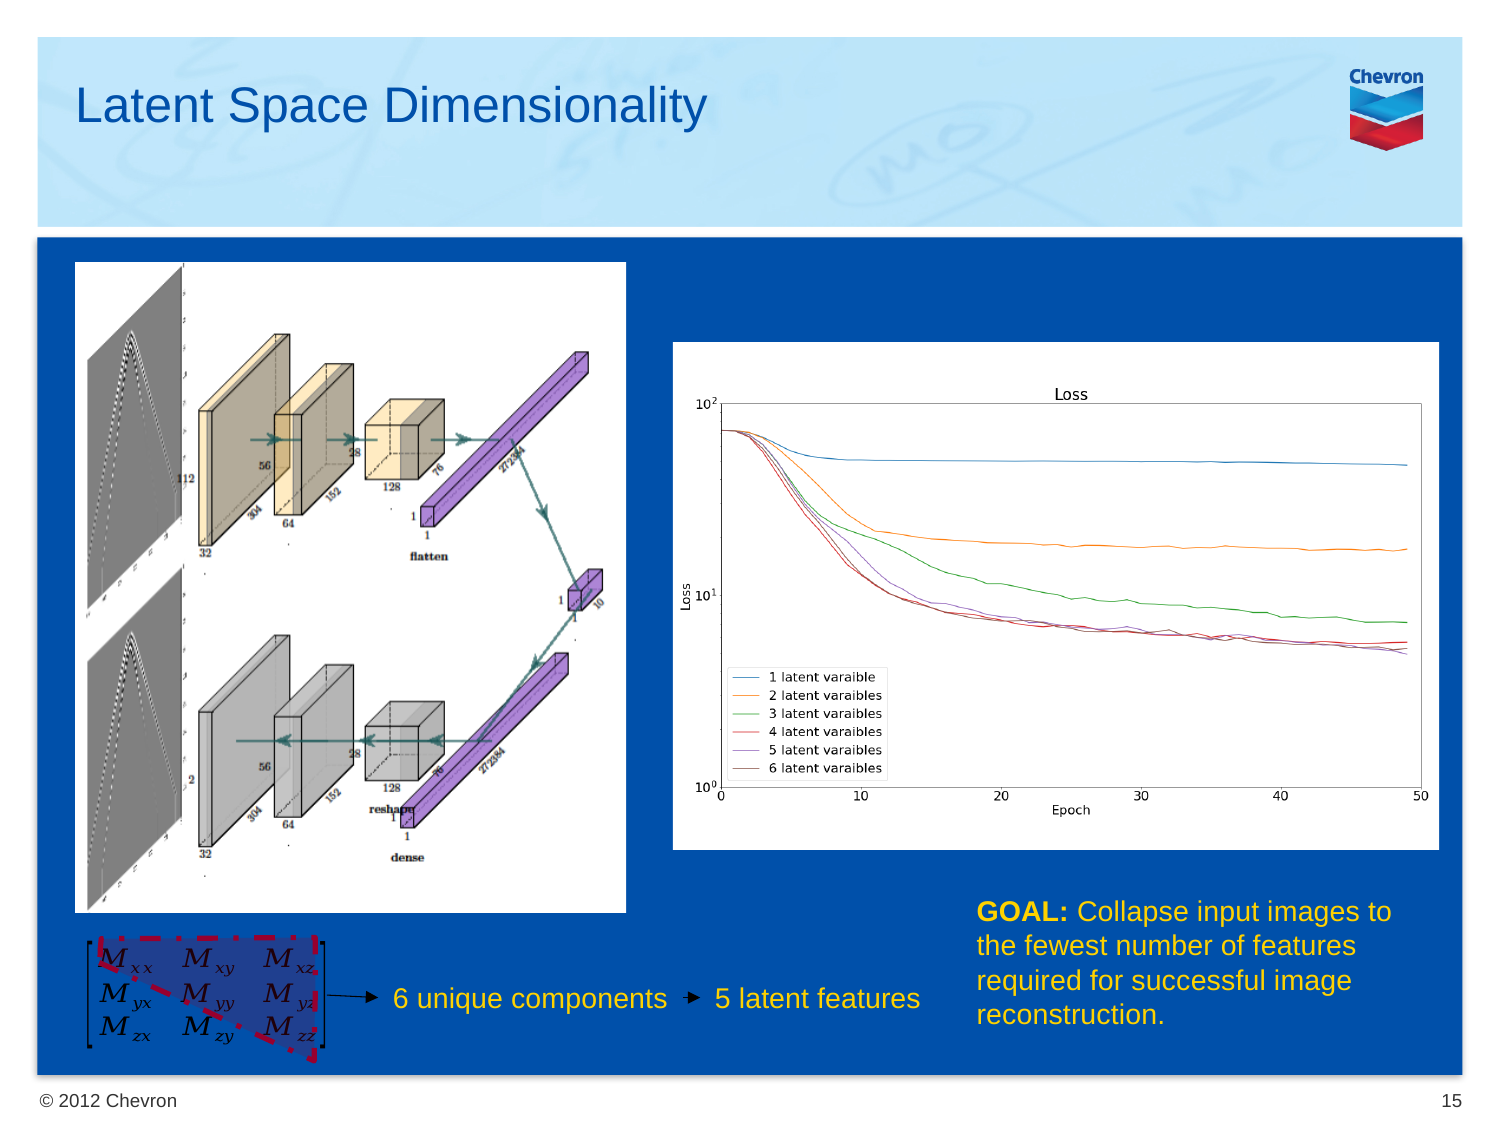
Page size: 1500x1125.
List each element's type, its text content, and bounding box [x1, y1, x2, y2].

picture [672, 342, 1440, 851]
text_box GOAL: Collapse input images to the fewest number of features required for successful image reconstruction. [961, 885, 1425, 1038]
text_box 6 unique components [378, 972, 684, 1023]
picture [37, 37, 1463, 227]
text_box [326, 994, 378, 999]
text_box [85, 937, 328, 1062]
picture [74, 262, 628, 913]
title Latent Space Dimensionality [75, 72, 1325, 200]
slide_number 15 [1376, 1088, 1463, 1125]
text_box 5 latent features [700, 972, 937, 1023]
